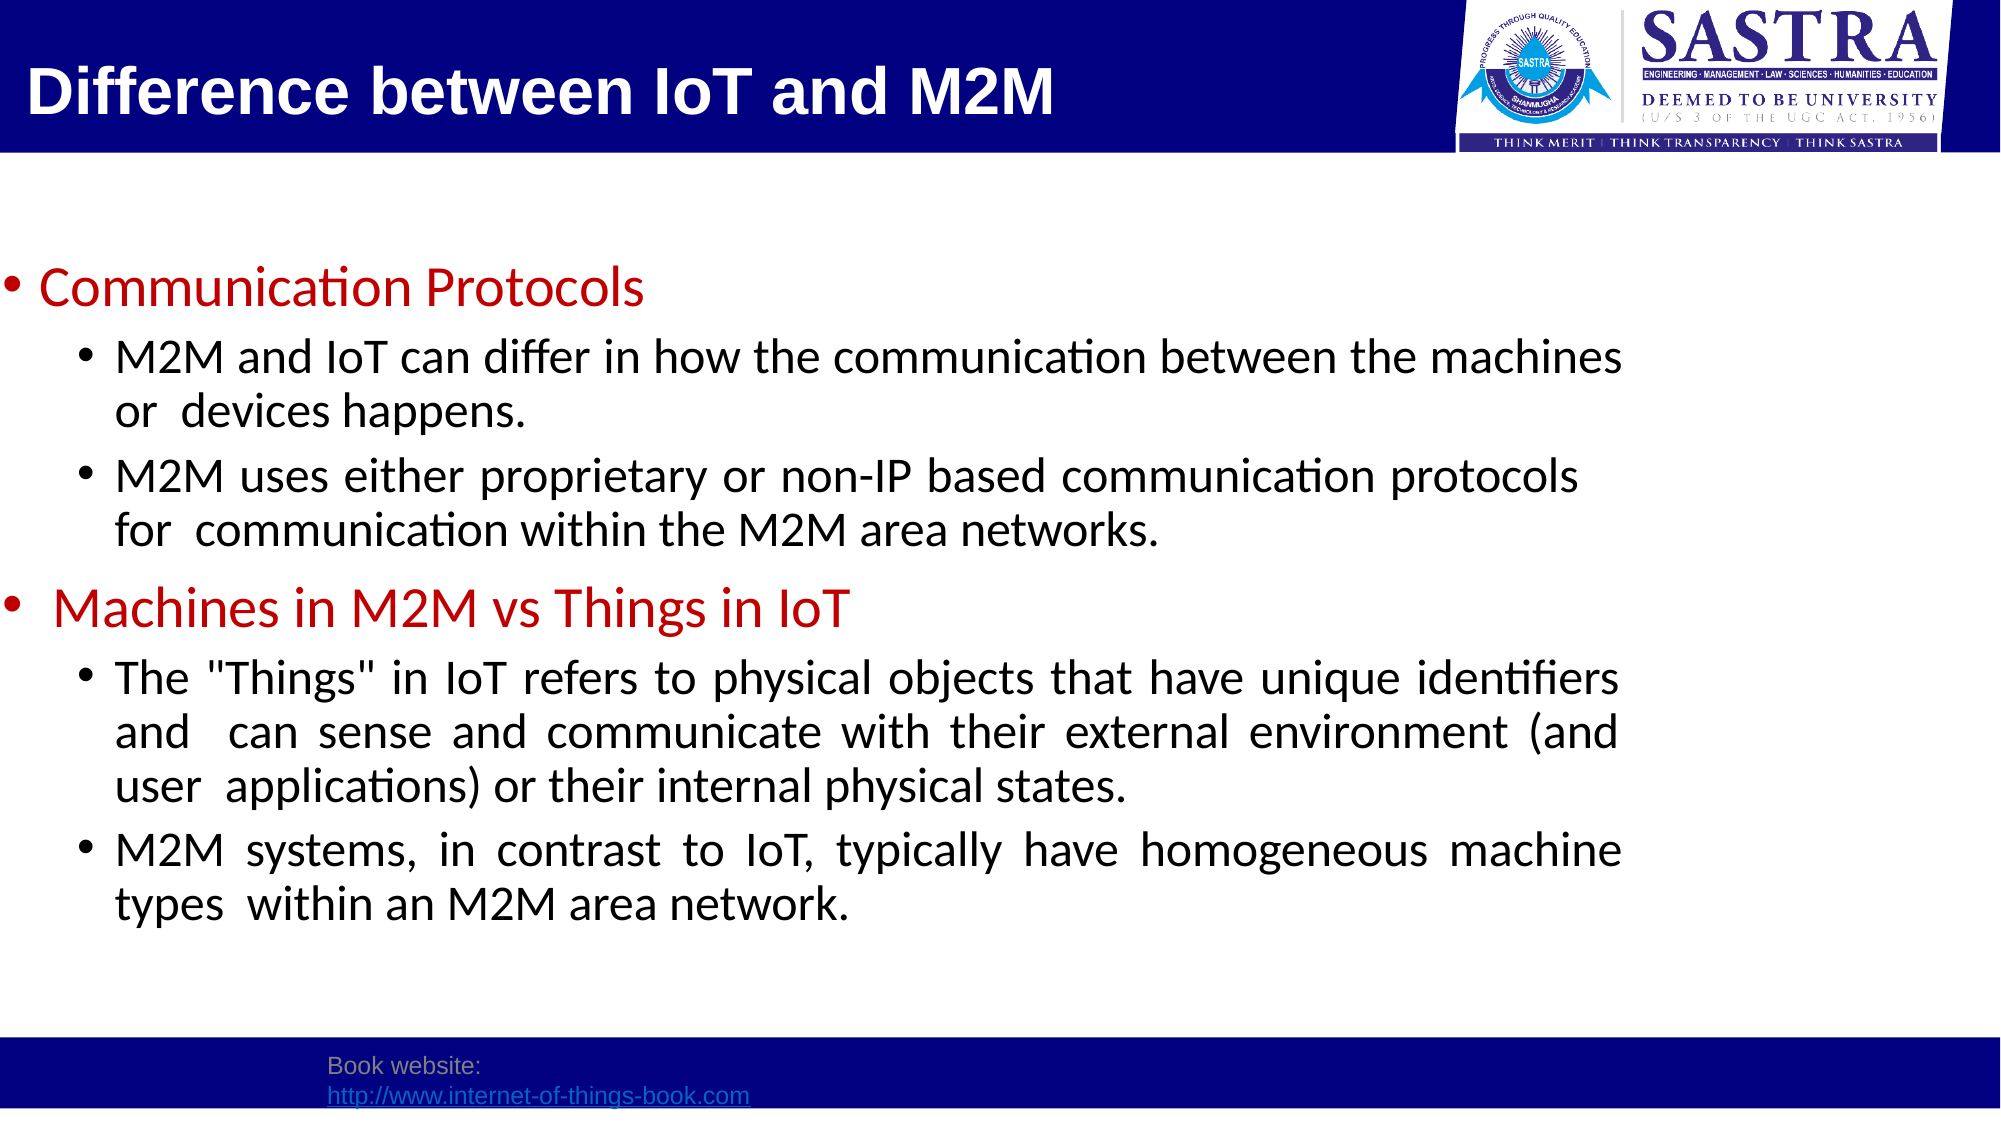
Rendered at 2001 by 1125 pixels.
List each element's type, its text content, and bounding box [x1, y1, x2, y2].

text_box Communication Protocols M2M and IoT can differ in how the communication between the machines or devices happens. M2M uses either proprietary or non-IP based communication protocols for communication within the M2M area networks. Machines in M2M vs Things in IoT The "Things" in IoT refers to physical objects that have unique identifiers and can sense and communicate with their external environment (and user applications) or their internal physical states. M2M systems, in contrast to IoT, typically have homogeneous machine types within an M2M area network. [0, 240, 1624, 931]
text_box Book website: http://www.internet-of-things-book.com [324, 1049, 911, 1110]
picture [1451, 0, 1946, 162]
title Difference between IoT and M2M [23, 0, 1349, 182]
